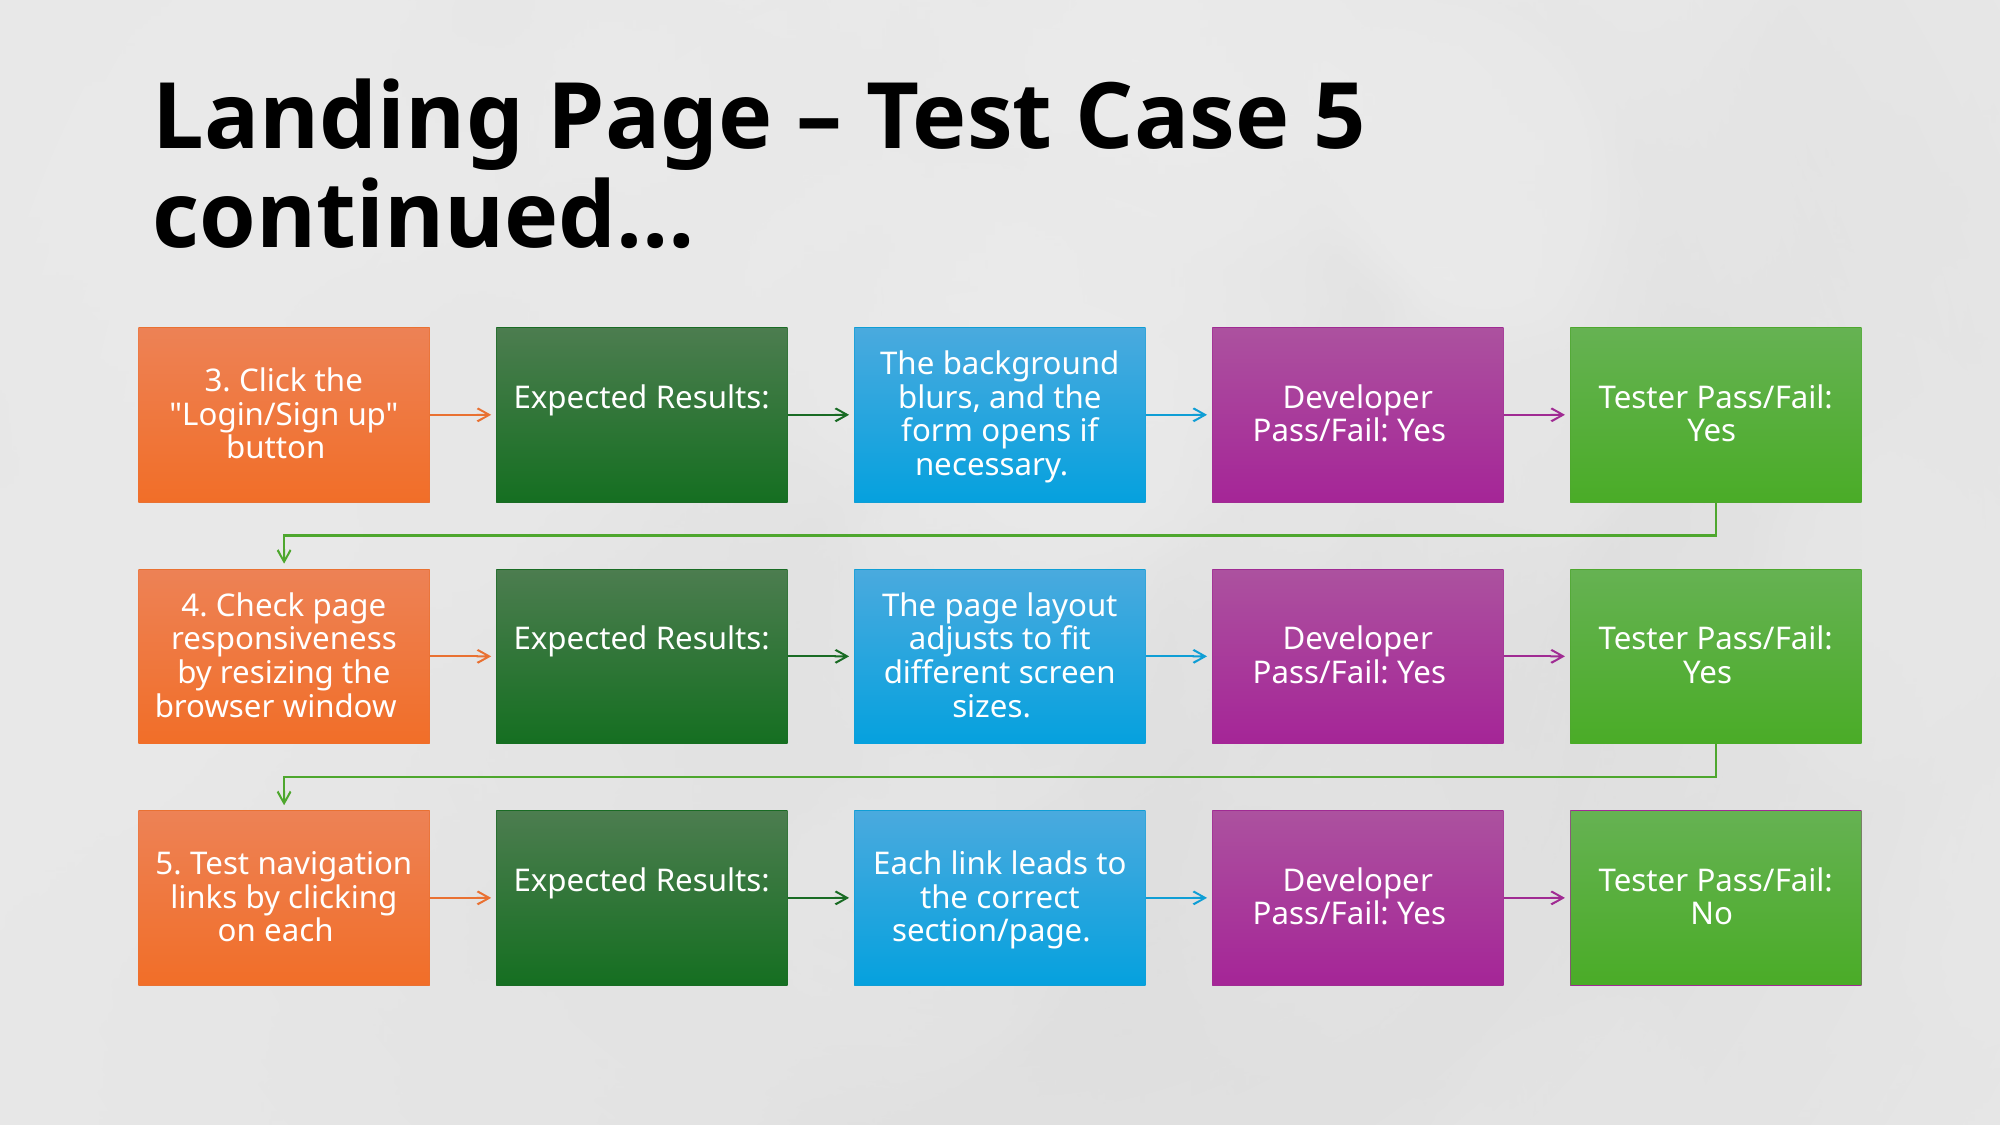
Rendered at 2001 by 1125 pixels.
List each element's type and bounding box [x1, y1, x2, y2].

picture [0, 0, 2000, 1125]
list [136, 298, 1863, 1014]
